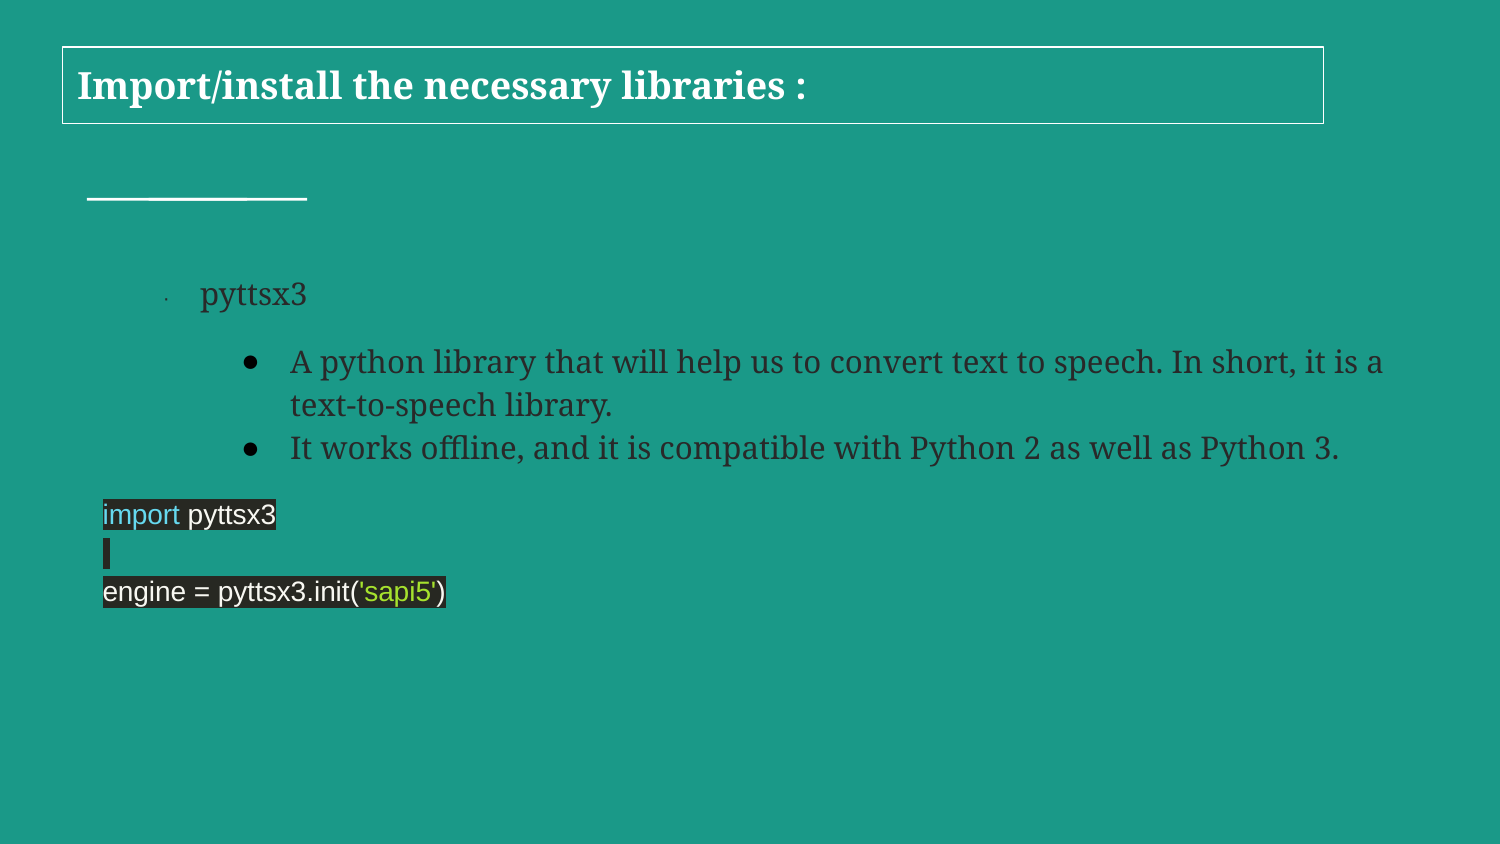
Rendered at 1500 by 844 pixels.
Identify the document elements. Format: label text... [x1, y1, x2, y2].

title · pyttsx3 A python library that will help us to convert text to speech. In short, it is a text-to-speech library. It works offline, and it is compatible with Python 2 as well as Python 3. import pyttsx3 engine = pyttsx3.init('sapi5') [62, 225, 1452, 803]
title Import/install the necessary libraries : [62, 47, 1324, 124]
